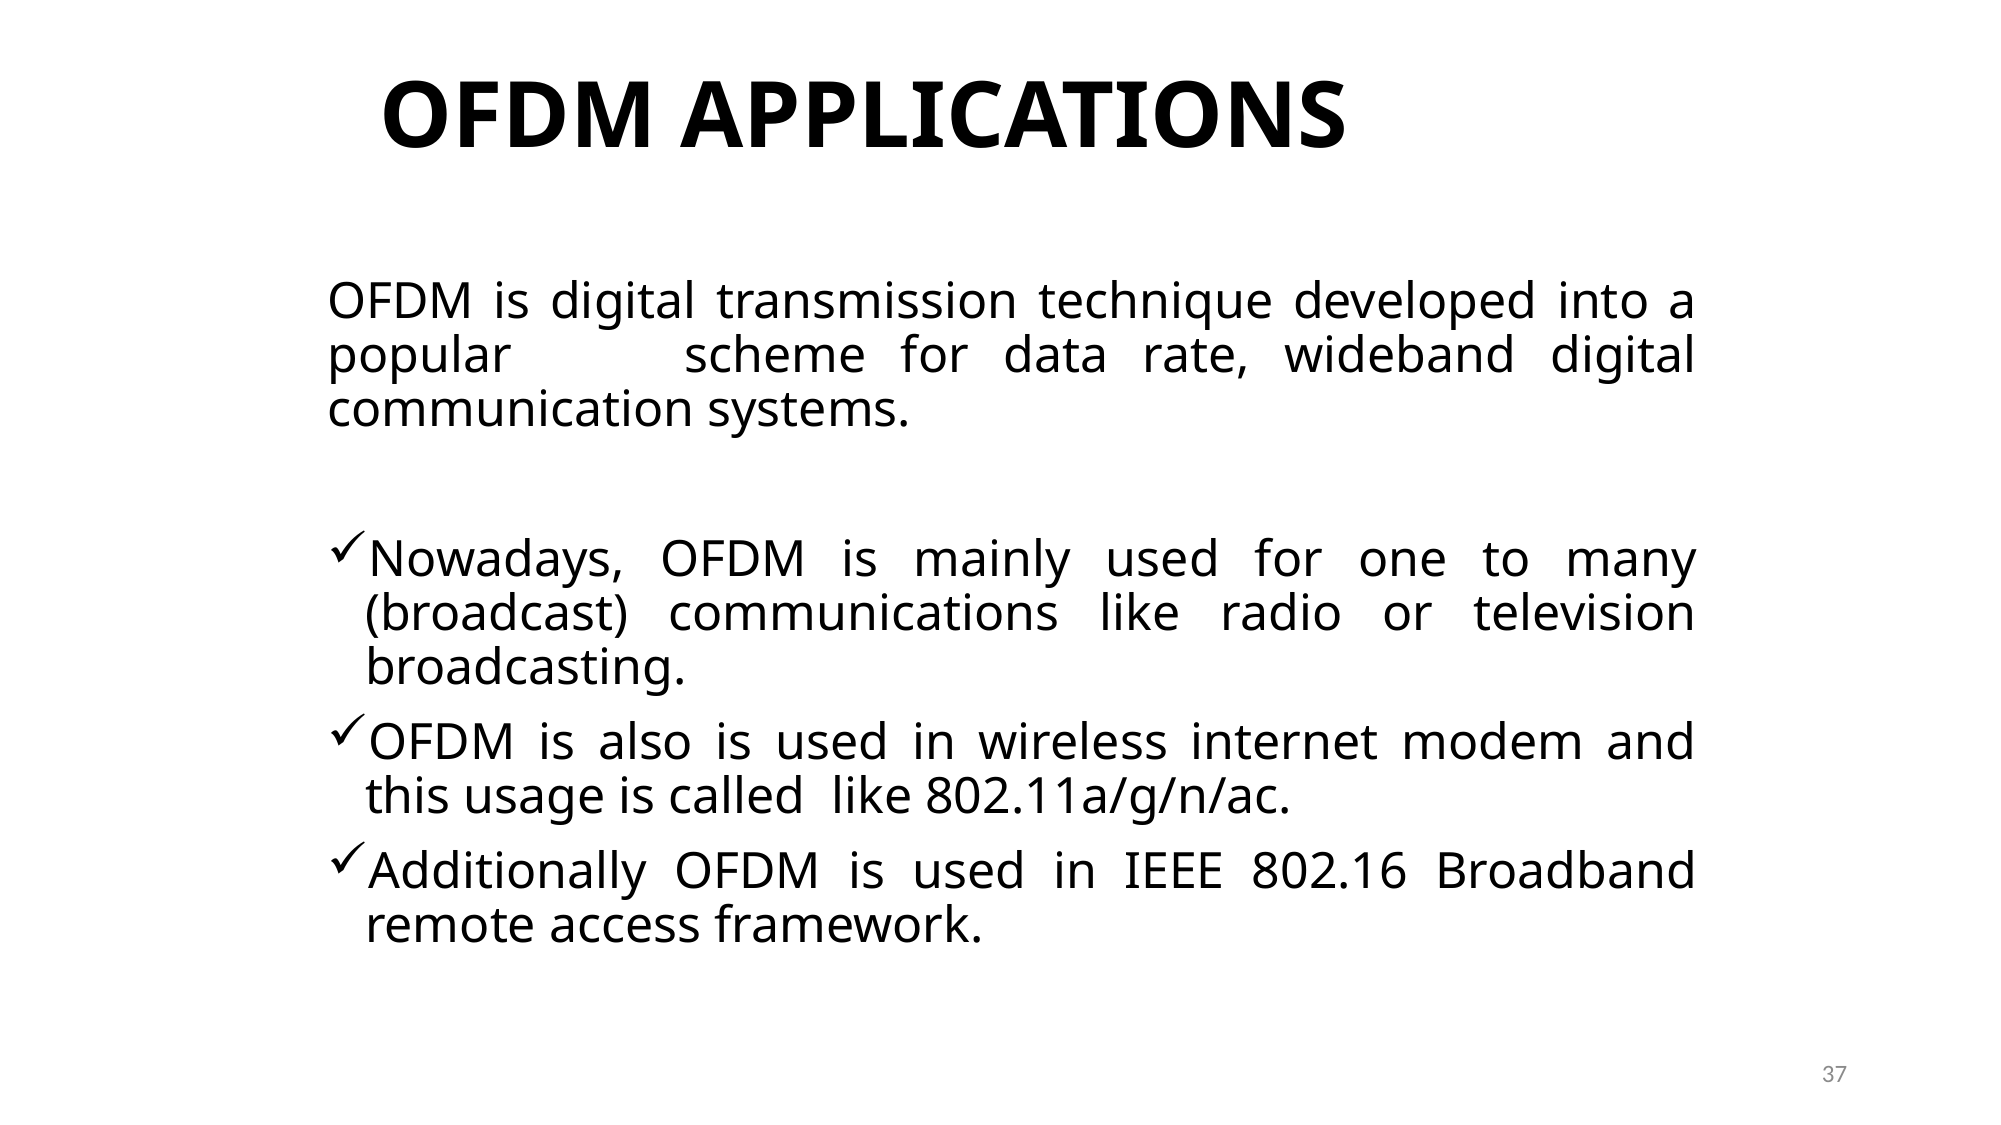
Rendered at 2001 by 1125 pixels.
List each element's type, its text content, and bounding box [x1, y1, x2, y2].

slide_number 37 [1412, 1042, 1863, 1103]
title OFDM APPLICATIONS [364, 24, 1640, 187]
list OFDM is digital transmission technique developed into a popular scheme for data rate, wideband digital communication systems. Nowadays, OFDM is mainly used for one to many (broadcast) communications like radio or television broadcasting. OFDM is also is used in wireless internet modem and this usage is called like 802.11a/g/n/ac. Additionally OFDM is used in IEEE 802.16 Broadband remote access framework. [312, 187, 1713, 862]
